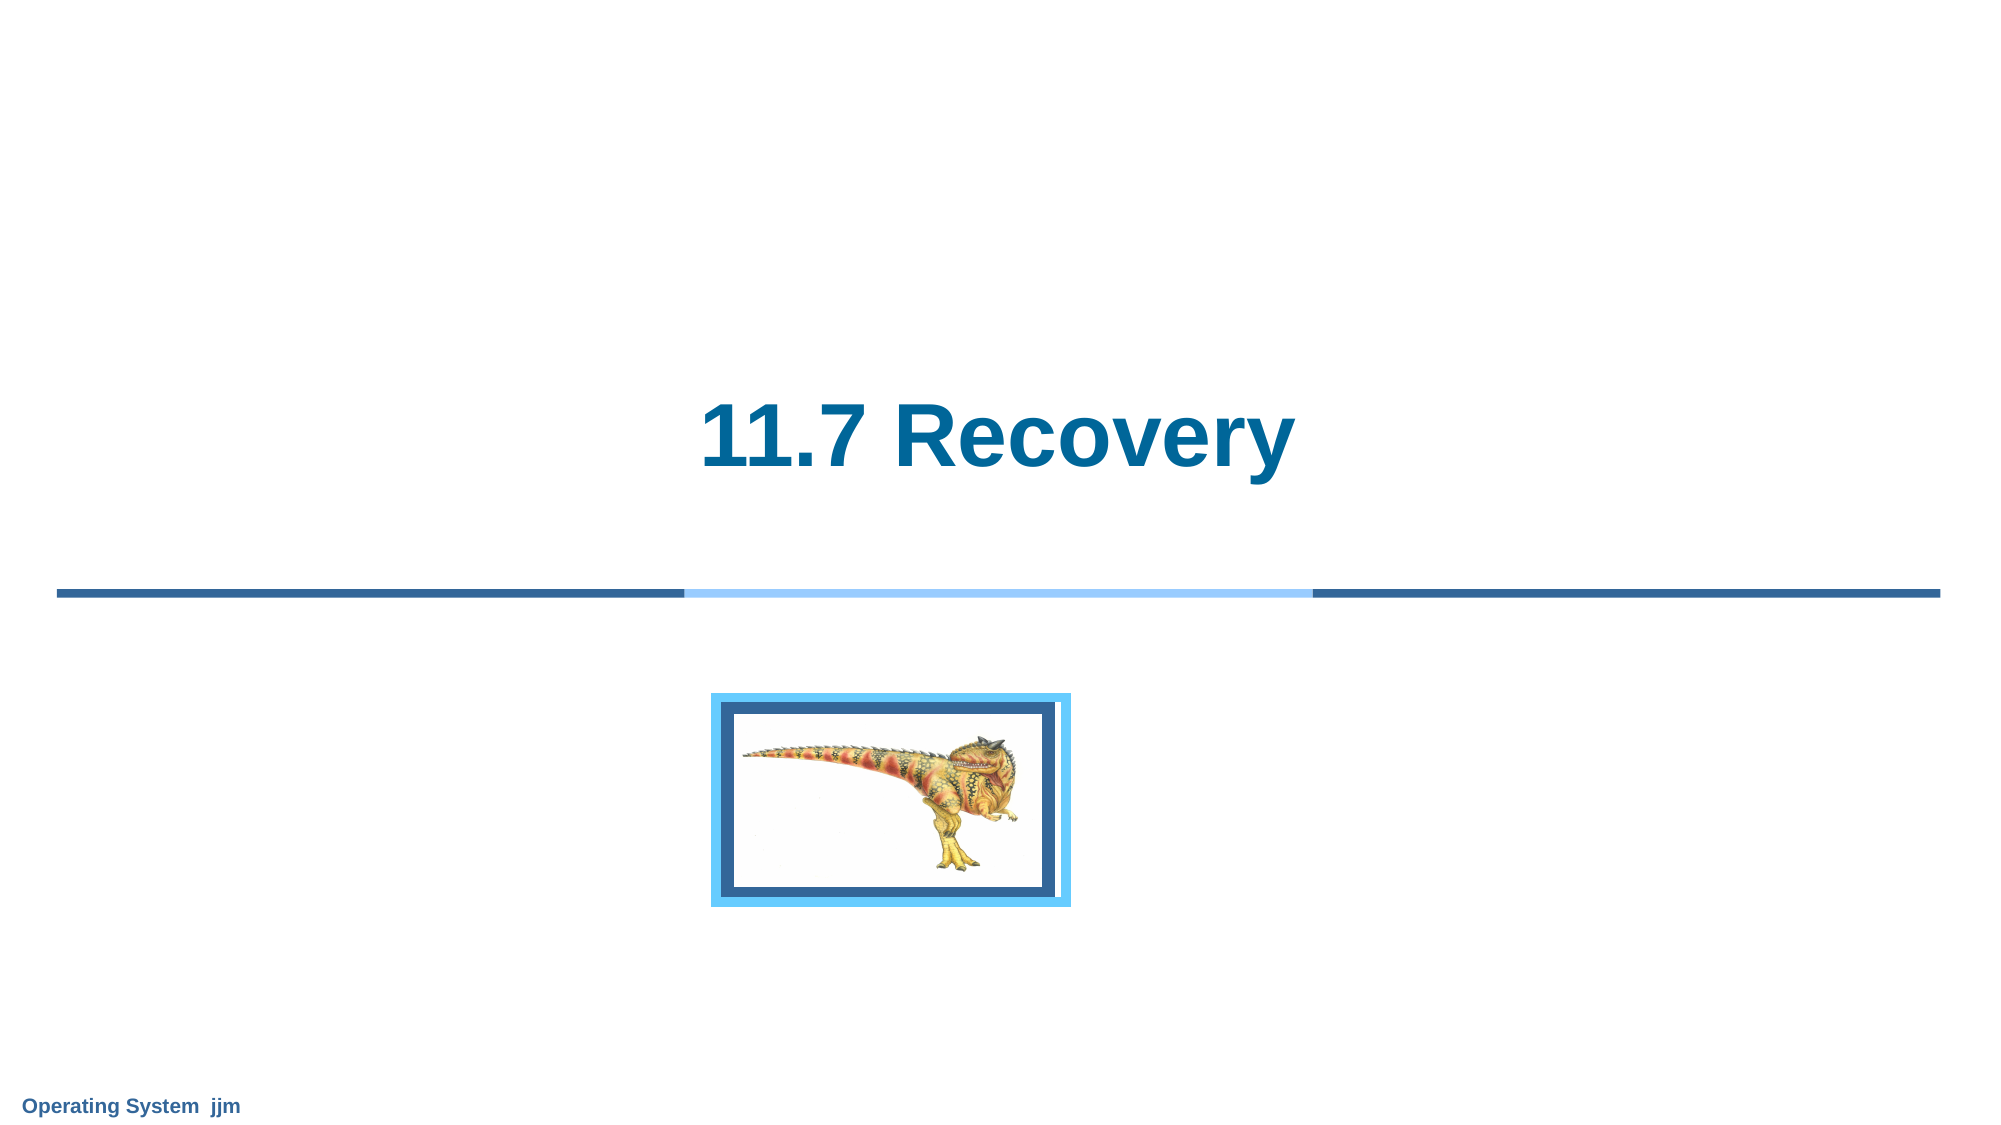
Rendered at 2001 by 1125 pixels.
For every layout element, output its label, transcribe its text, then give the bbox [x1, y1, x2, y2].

picture [734, 714, 1042, 887]
title 11.7 Recovery [147, 143, 1848, 493]
